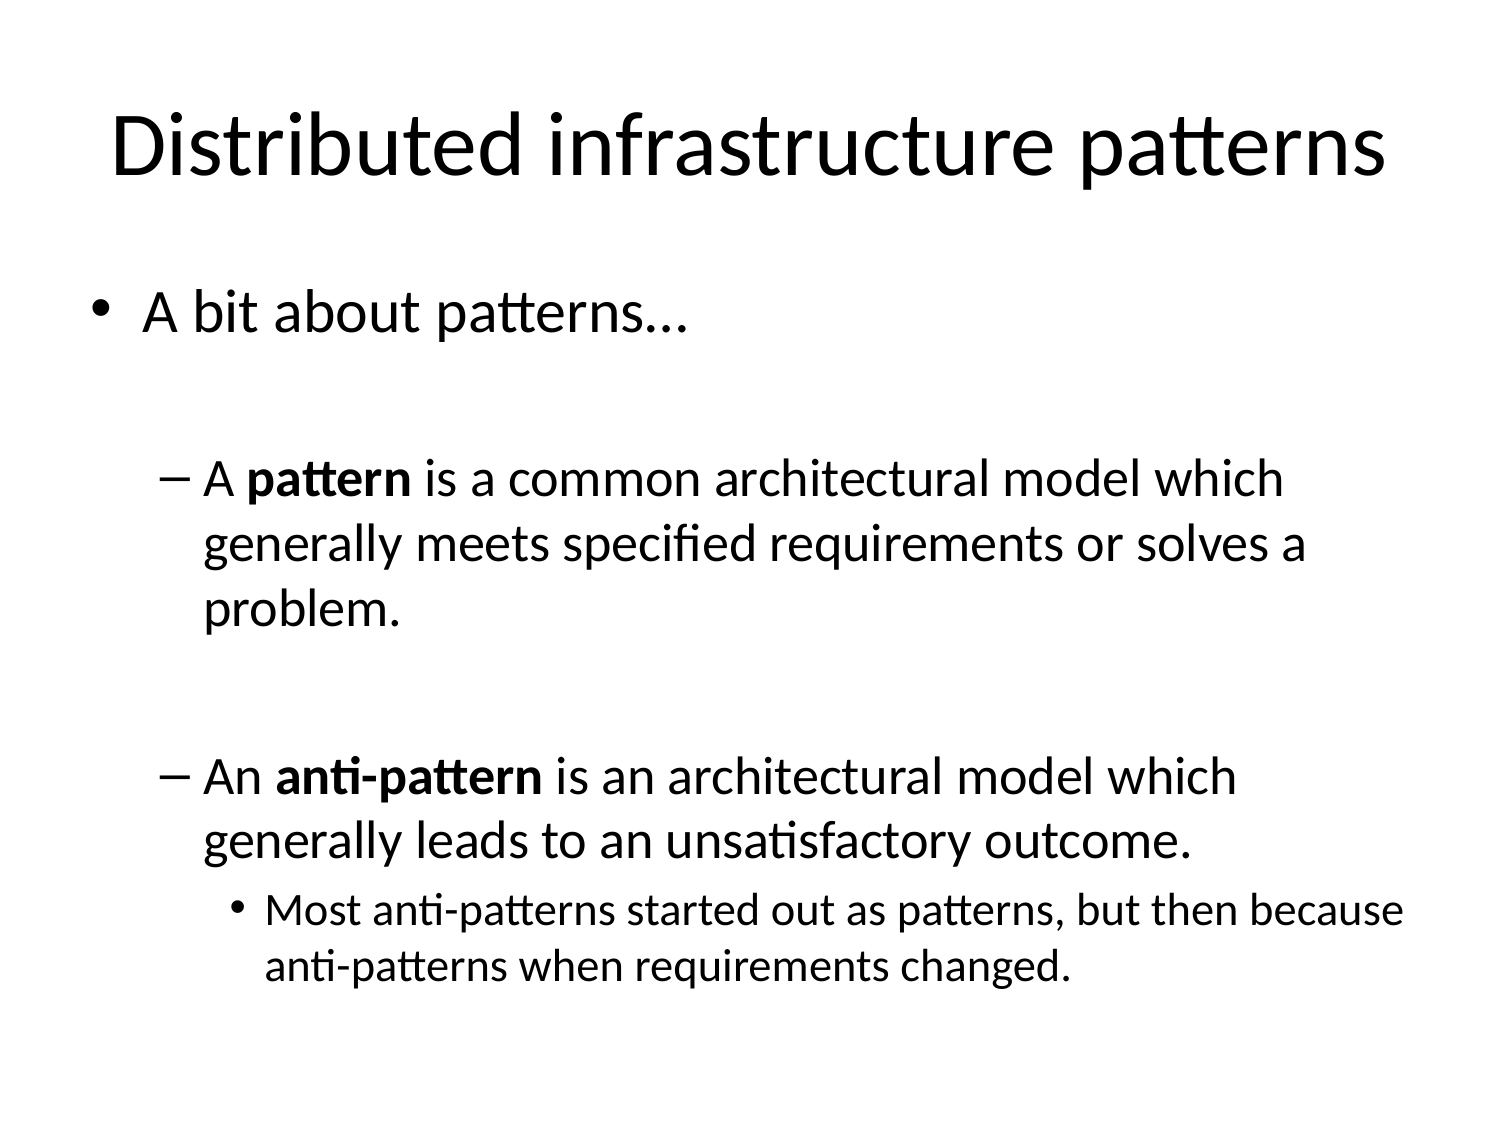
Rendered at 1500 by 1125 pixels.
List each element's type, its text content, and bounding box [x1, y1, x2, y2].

title Distributed infrastructure patterns [75, 45, 1425, 233]
list A bit about patterns… A pattern is a common architectural model which generally meets specified requirements or solves a problem. An anti-pattern is an architectural model which generally leads to an unsatisfactory outcome. Most anti-patterns started out as patterns, but then because anti-patterns when requirements changed. [75, 262, 1425, 1005]
